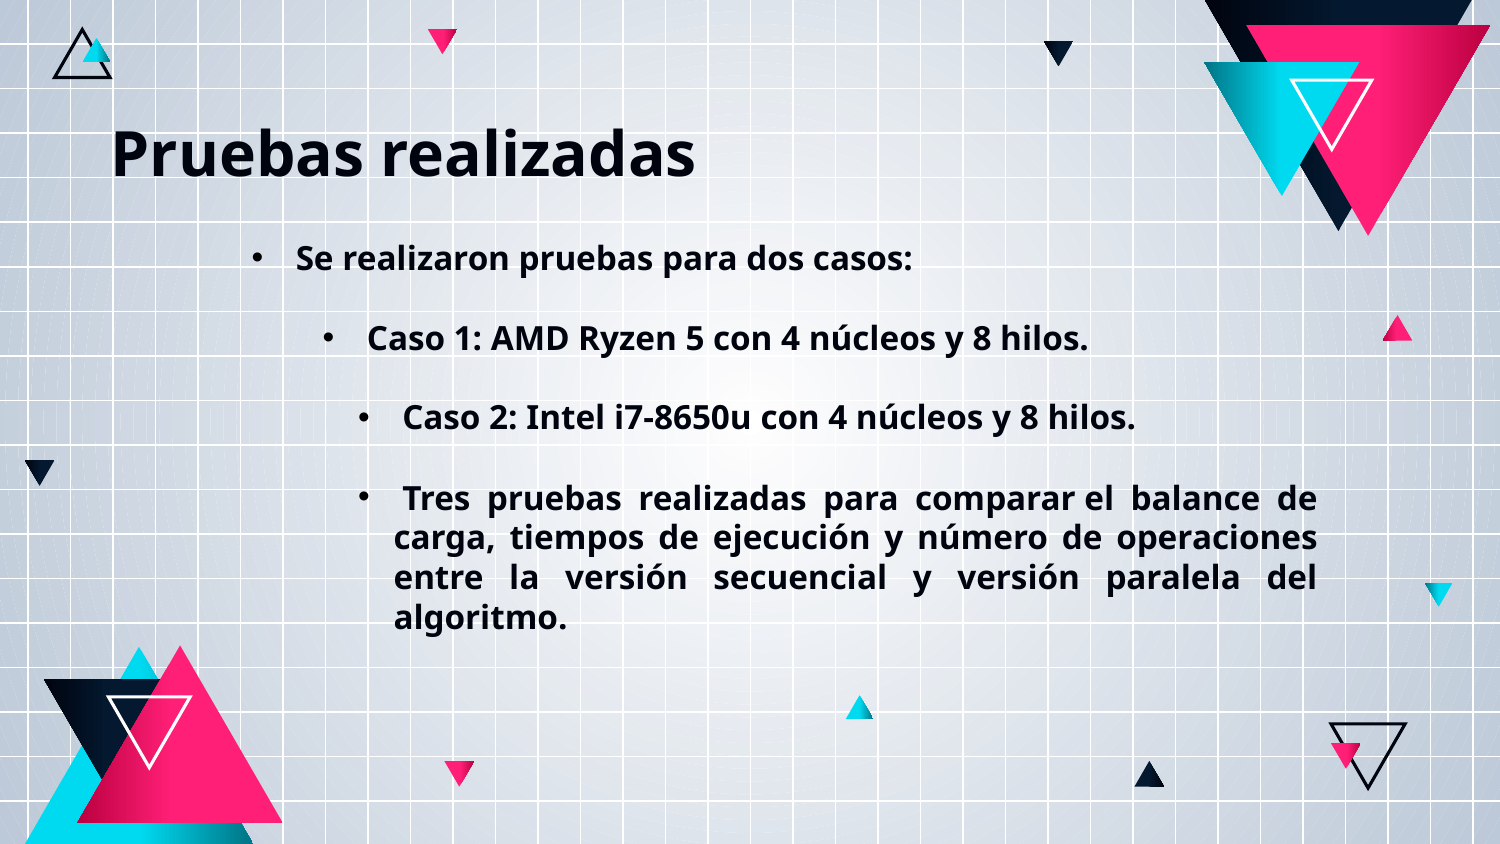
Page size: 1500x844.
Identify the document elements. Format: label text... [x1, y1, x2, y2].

title Pruebas realizadas [95, 98, 1198, 193]
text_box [1203, 0, 1491, 237]
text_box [24, 645, 284, 844]
text_box Se realizaron pruebas para dos casos: Caso 1: AMD Ryzen 5 con 4 núcleos y 8 hilos. Caso 2: Intel i7-8650u con 4 núcleos y 8 hilos. Tres pruebas realizadas para comparar el balance de carga, tiempos de ejecución y número de operaciones entre la versión secuencial y versión paralela del algoritmo. [95, 229, 1334, 644]
text_box [845, 695, 874, 720]
